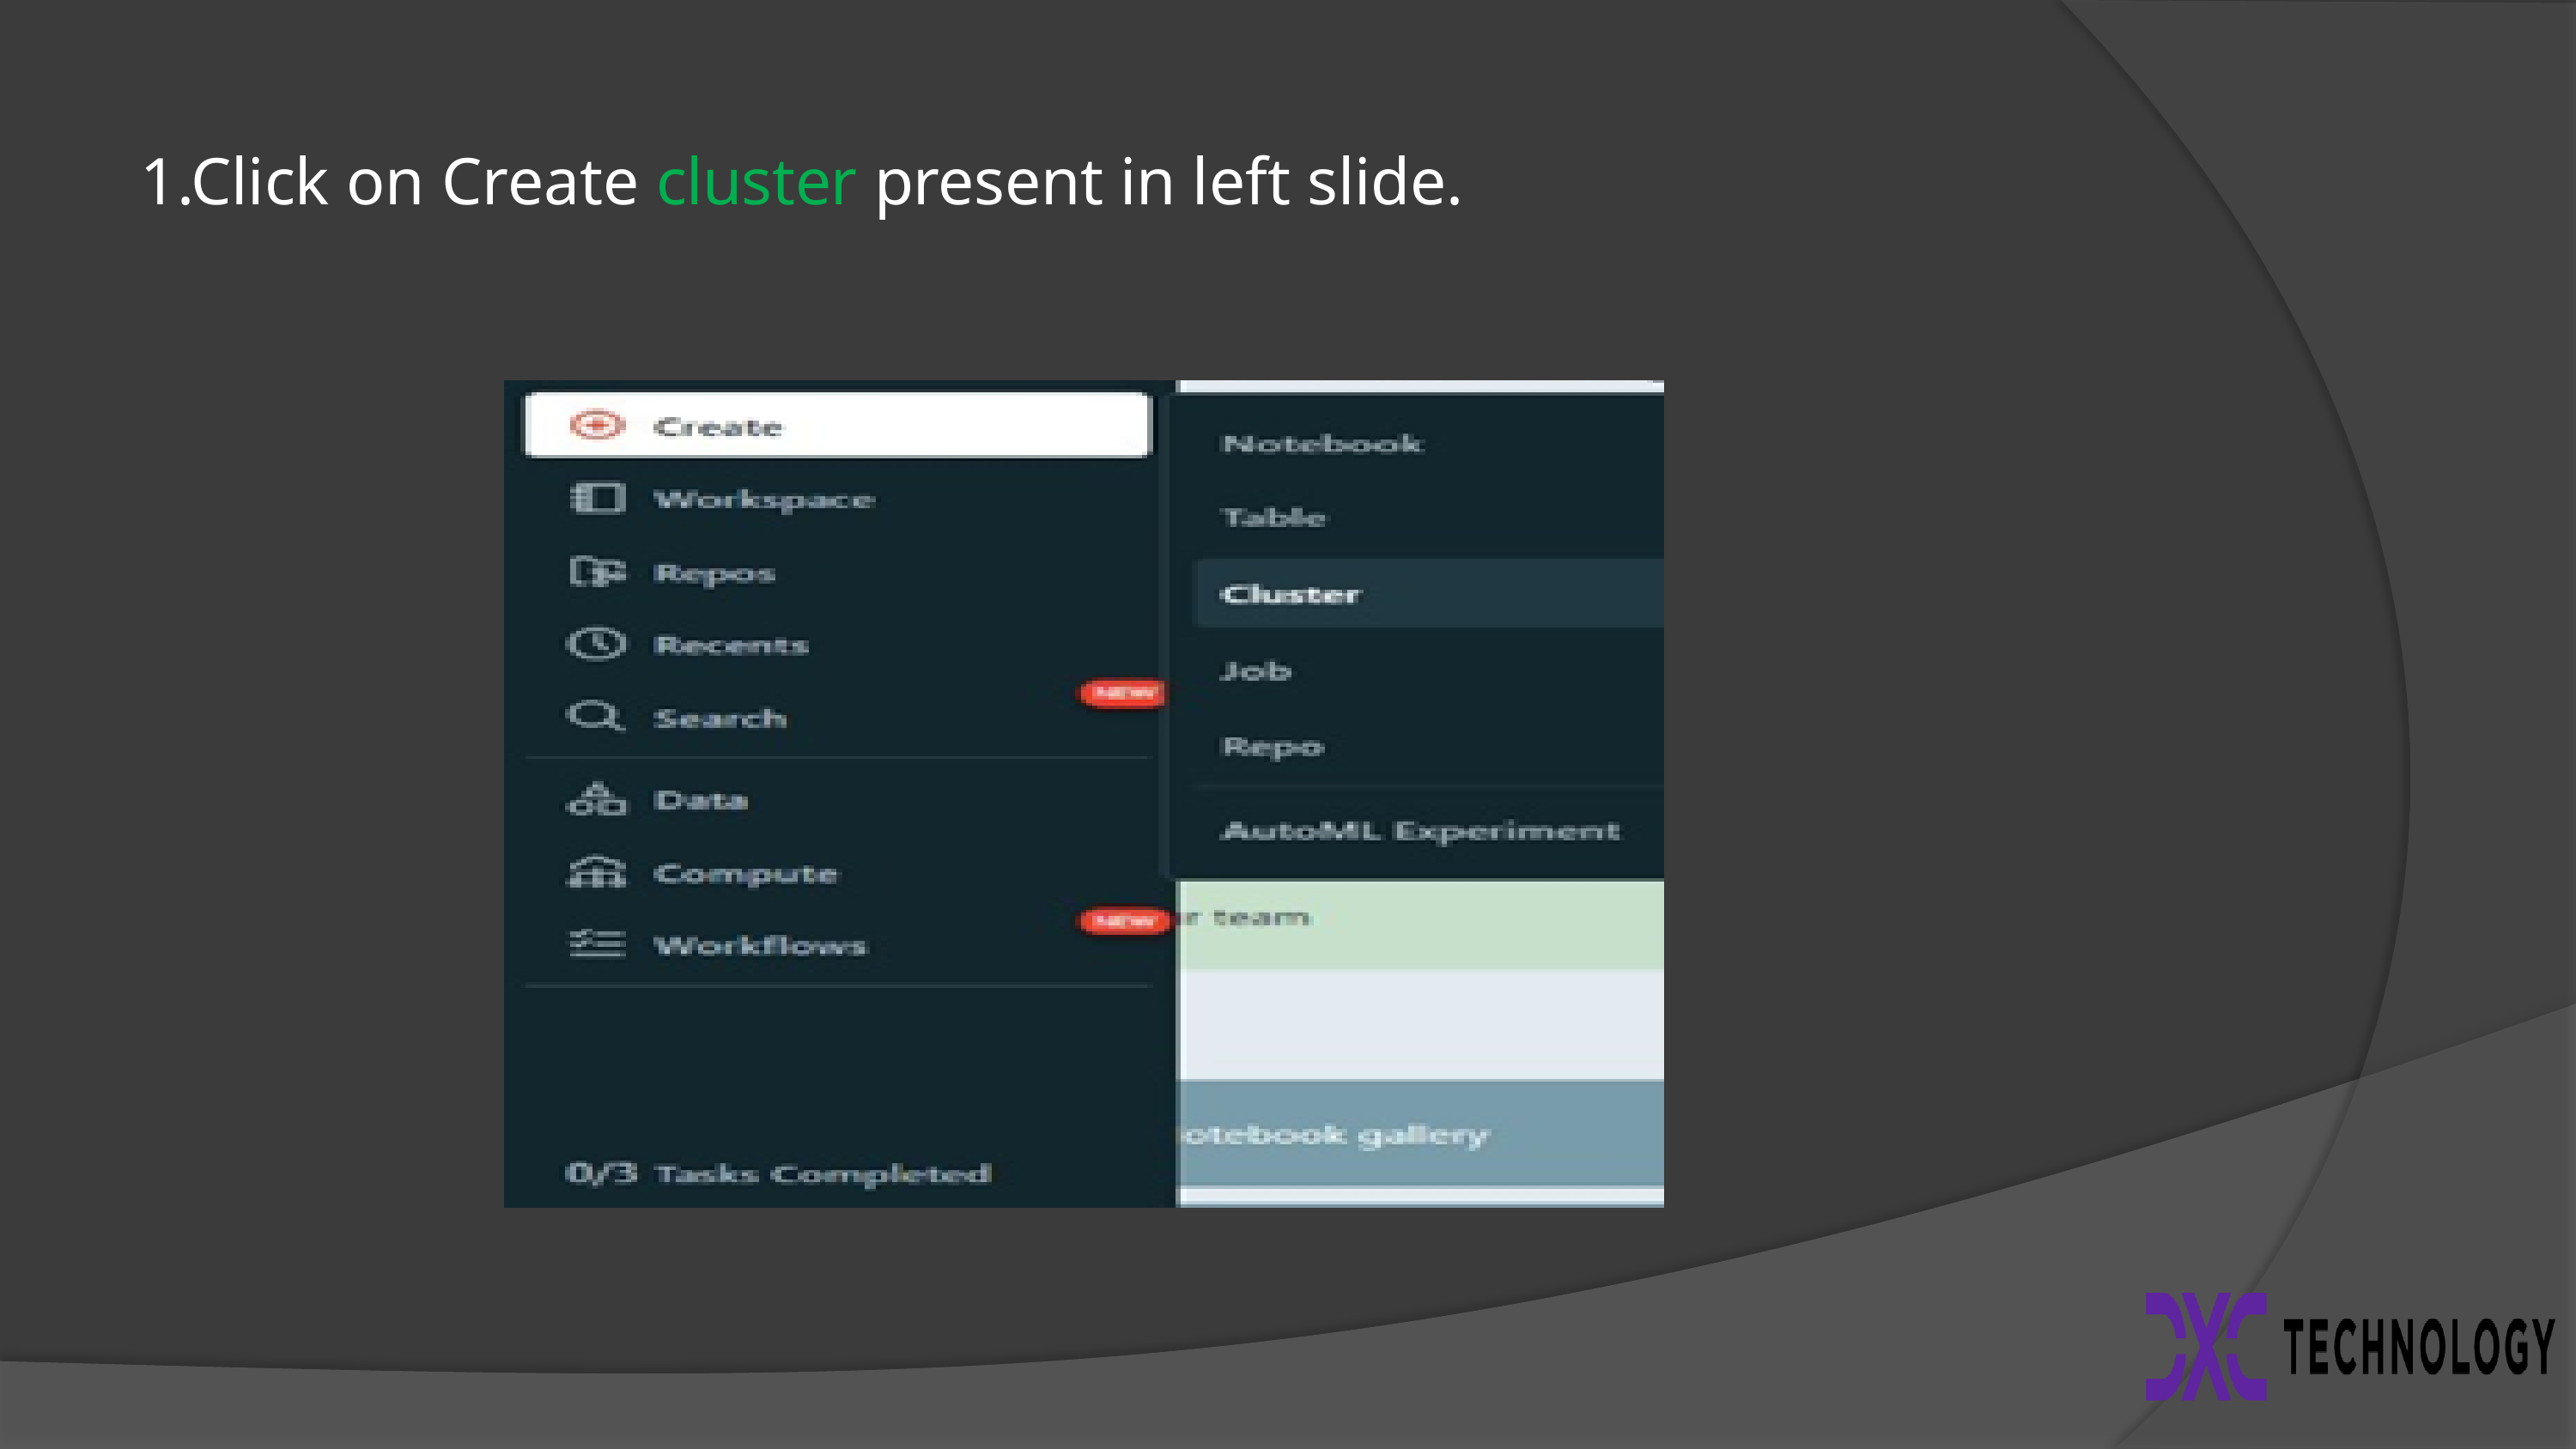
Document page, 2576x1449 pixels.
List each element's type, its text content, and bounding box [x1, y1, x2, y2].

title 1.Click on Create cluster present in left slide. [129, 58, 2233, 300]
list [504, 380, 1664, 1208]
picture [2124, 1246, 2576, 1449]
